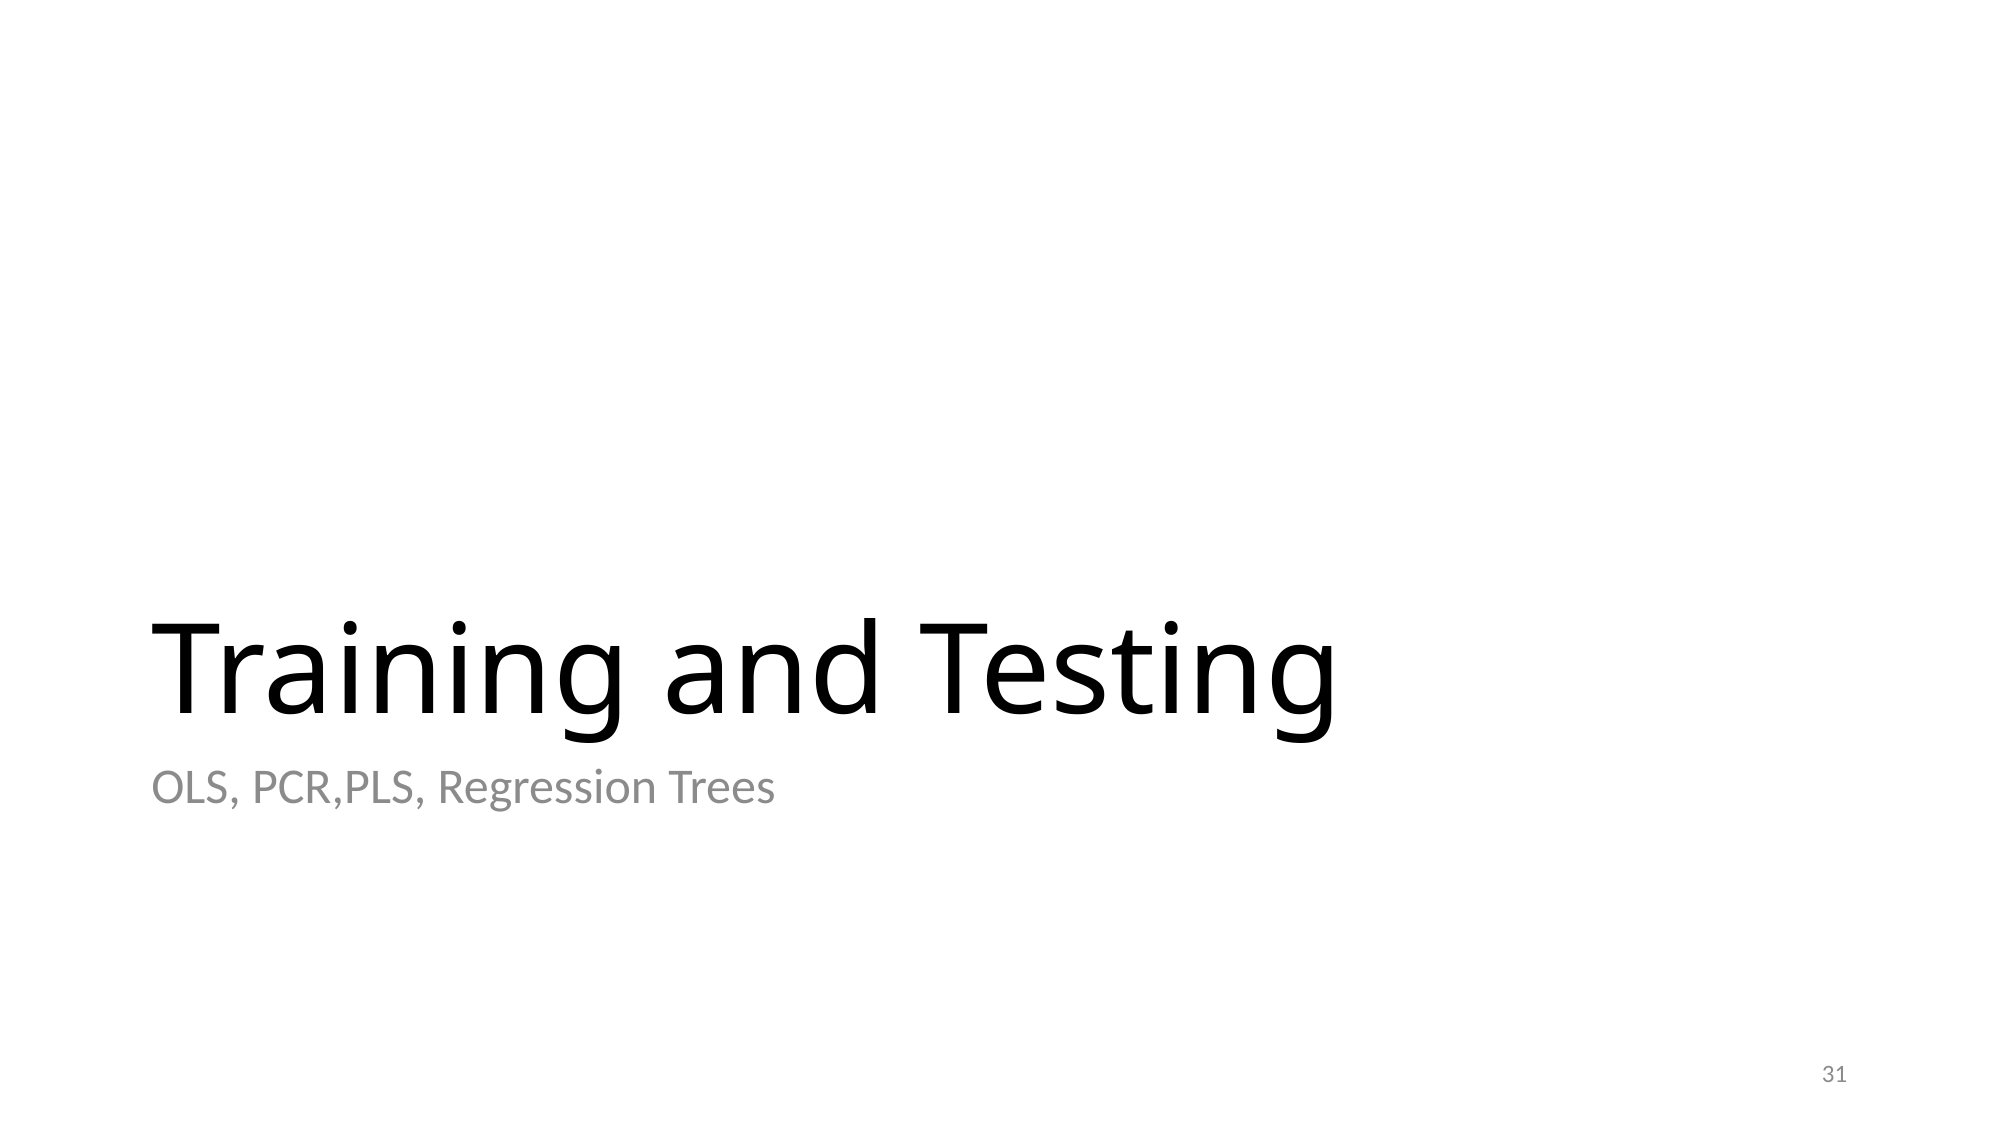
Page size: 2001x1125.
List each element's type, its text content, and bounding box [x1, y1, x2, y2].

title Training and Testing [136, 280, 1862, 749]
list OLS, PCR,PLS, Regression Trees [136, 752, 1862, 999]
slide_number 31 [1412, 1042, 1863, 1103]
